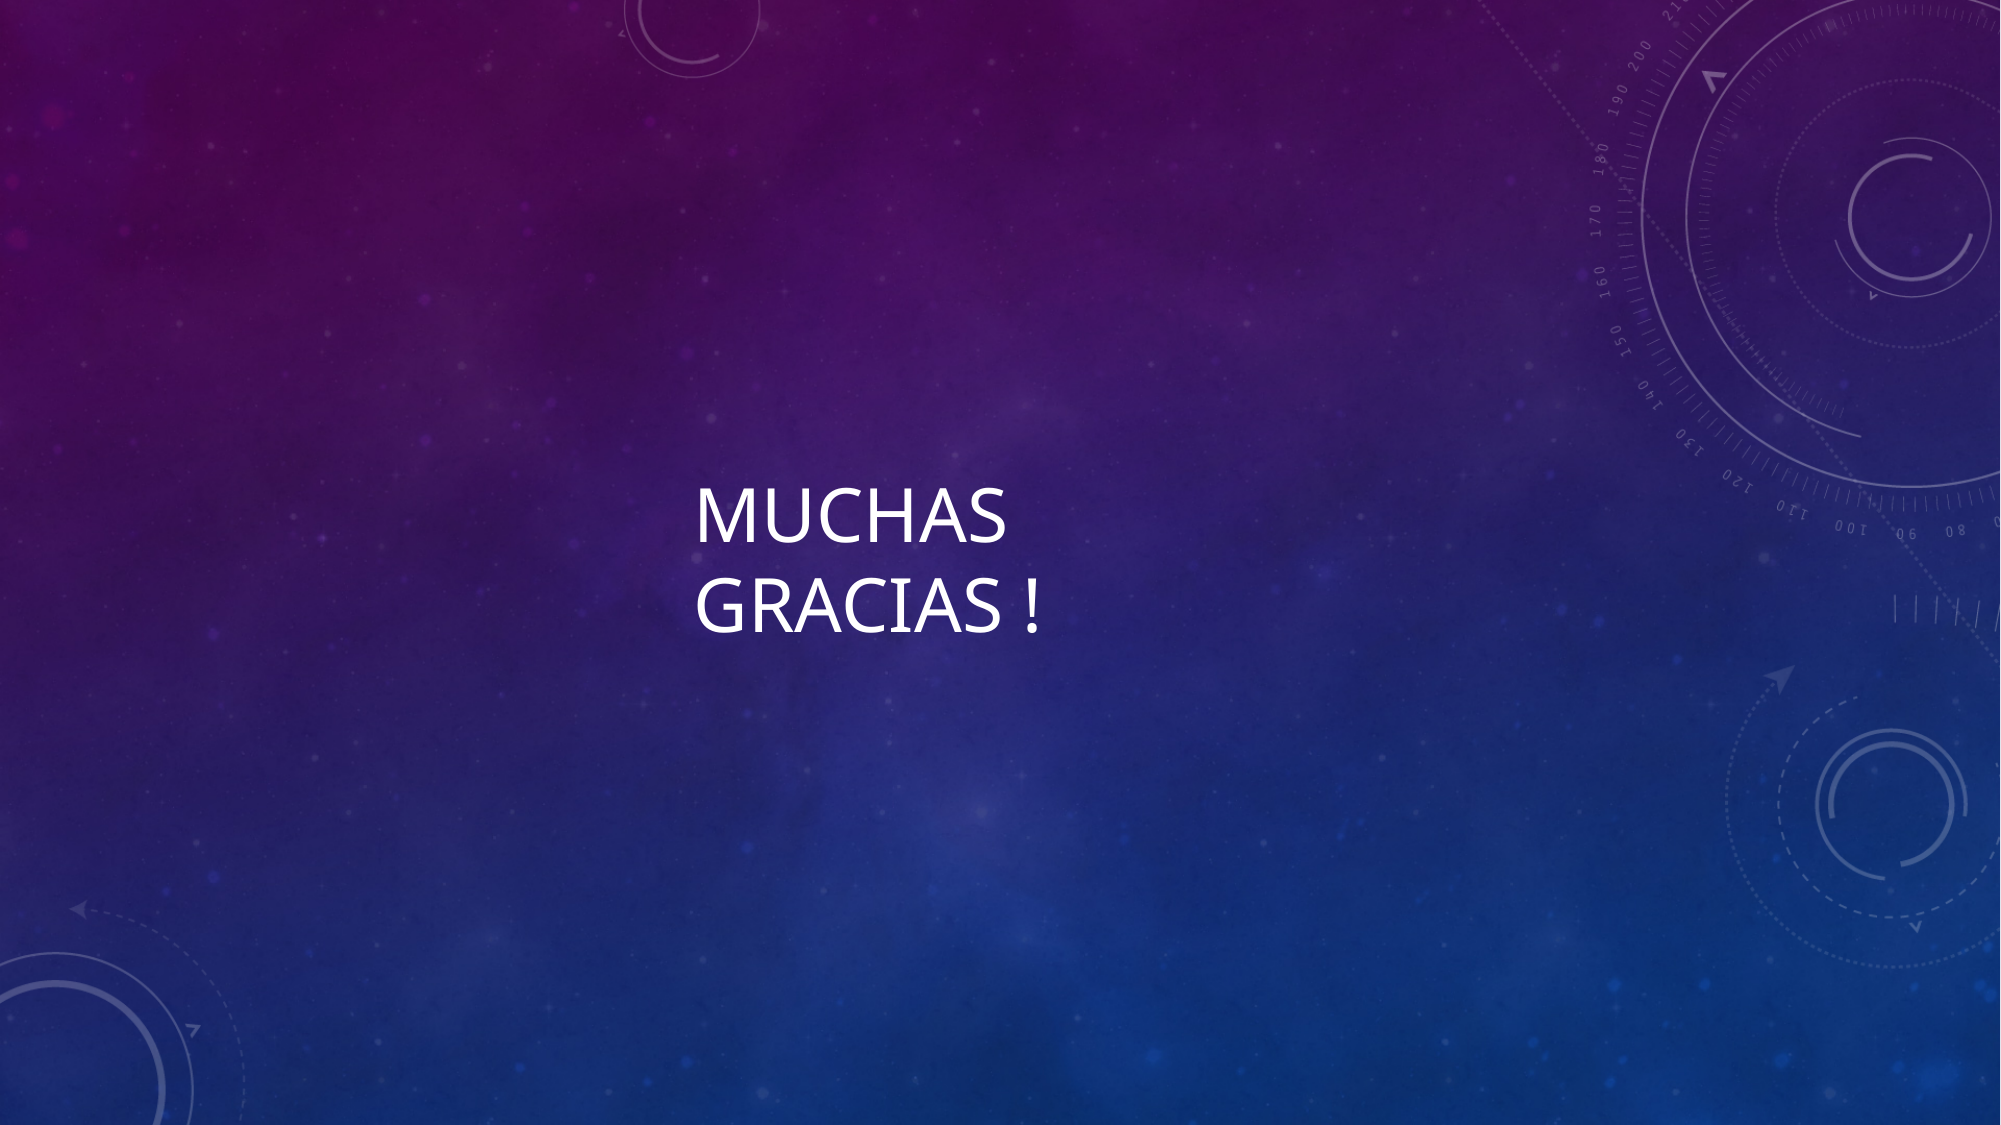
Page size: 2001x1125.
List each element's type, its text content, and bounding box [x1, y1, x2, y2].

title MUCHAS GRACIAS ! [678, 437, 1345, 677]
picture [0, 0, 2001, 1125]
